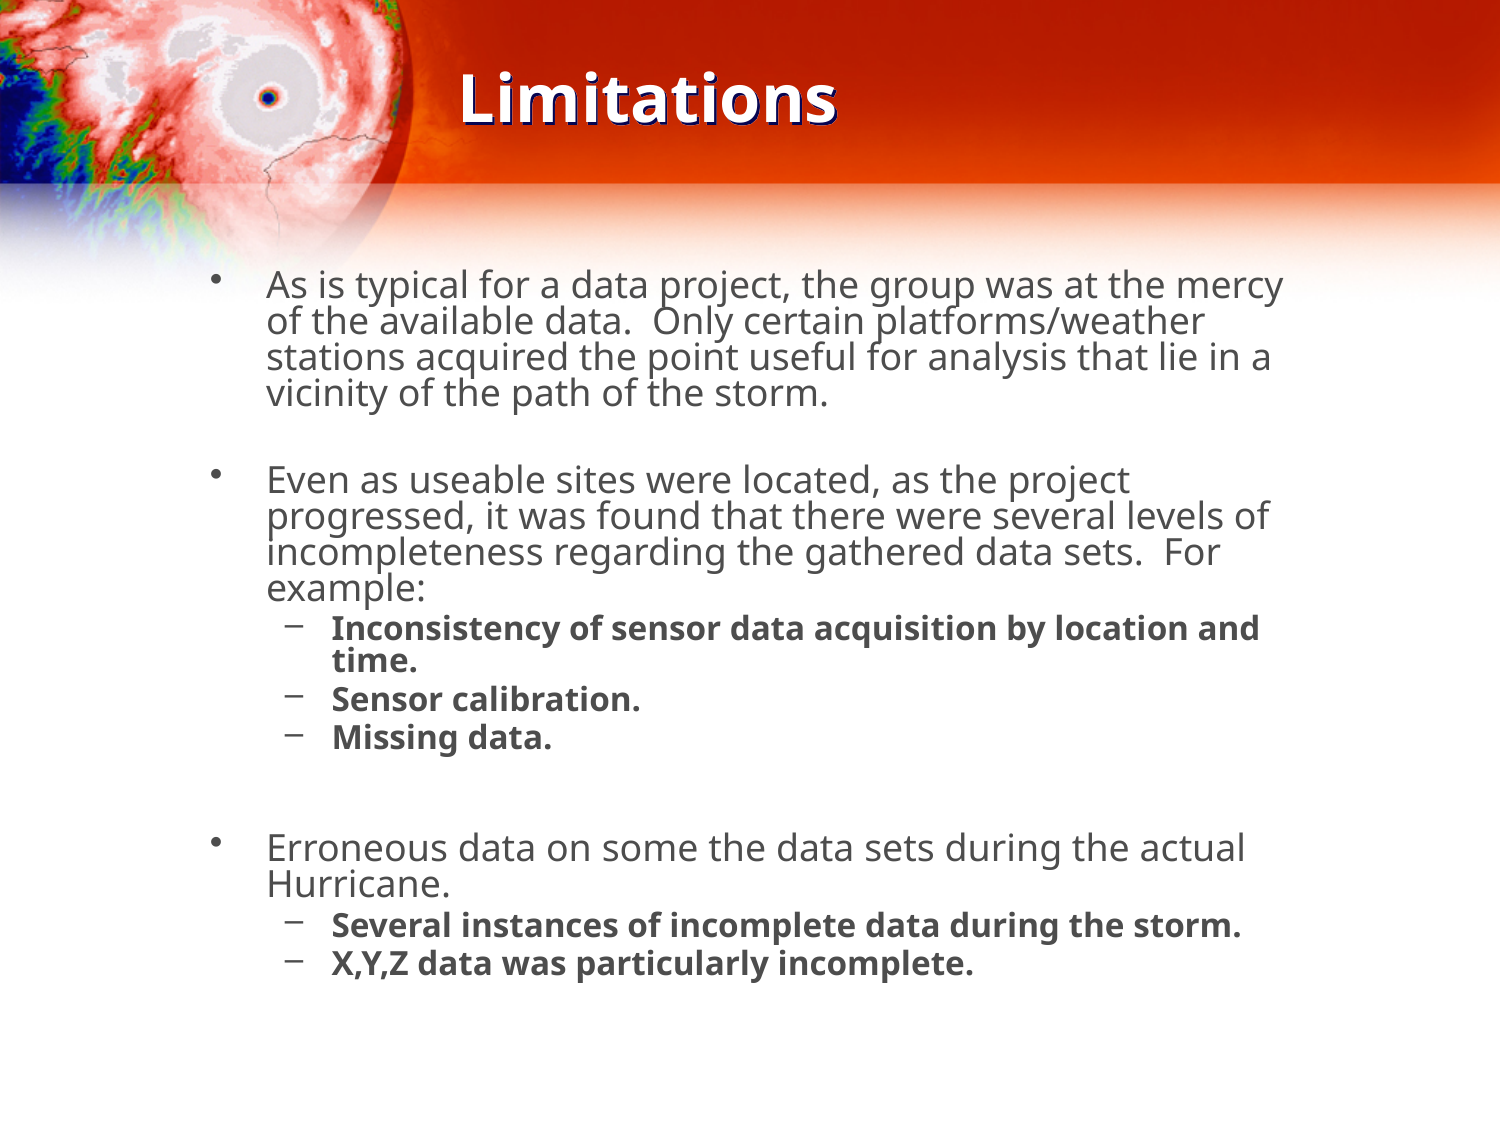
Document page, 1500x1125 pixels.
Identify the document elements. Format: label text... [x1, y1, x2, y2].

title Limitations [442, 42, 1400, 150]
picture [0, 0, 1500, 1125]
list As is typical for a data project, the group was at the mercy of the available data. Only certain platforms/weather stations acquired the point useful for analysis that lie in a vicinity of the path of the storm. Even as useable sites were located, as the project progressed, it was found that there were several levels of incompleteness regarding the gathered data sets. For example: Inconsistency of sensor data acquisition by location and time. Sensor calibration. Missing data. Erroneous data on some the data sets during the actual Hurricane. Several instances of incomplete data during the storm. X,Y,Z data was particularly incomplete. [194, 262, 1306, 397]
